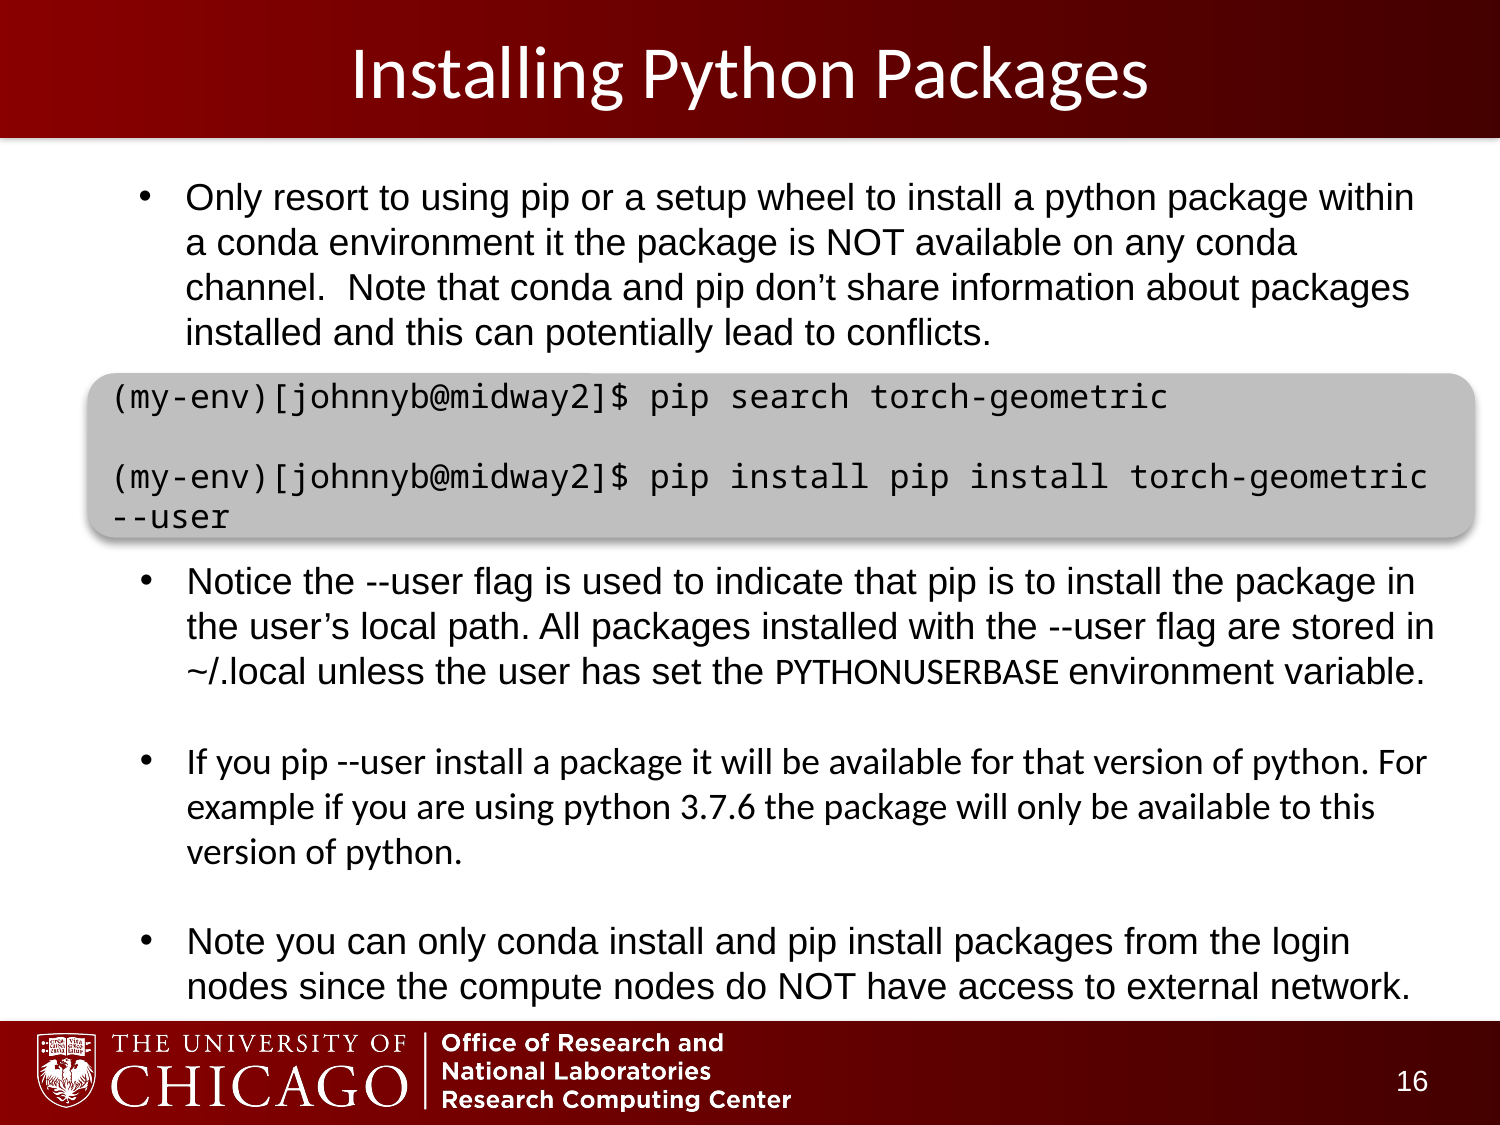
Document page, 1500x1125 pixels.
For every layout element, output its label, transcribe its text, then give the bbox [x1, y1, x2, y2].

slide_number 16 [1337, 1050, 1488, 1110]
text_box [0, 1021, 1500, 1125]
text_box Installing Python Packages [0, 0, 1500, 138]
text_box Only resort to using pip or a setup wheel to install a python package within a conda environment it the package is NOT available on any conda channel. Note that conda and pip don’t share information about packages installed and this can potentially lead to conflicts. [123, 165, 1449, 372]
text_box (my-env)[johnnyb@midway2]$ pip search torch-geometric (my-env)[johnnyb@midway2]$ pip install pip install torch-geometric --user [86, 372, 1476, 539]
text_box Notice the --user flag is used to indicate that pip is to install the package in the user’s local path. All packages installed with the --user flag are stored in ~/.local unless the user has set the PYTHONUSERBASE environment variable. If you pip --user install a package it will be available for that version of python. For example if you are using python 3.7.6 the package will only be available to this version of python. Note you can only conda install and pip install packages from the login nodes since the compute nodes do NOT have access to external network. [124, 549, 1475, 1060]
picture [37, 1030, 791, 1112]
